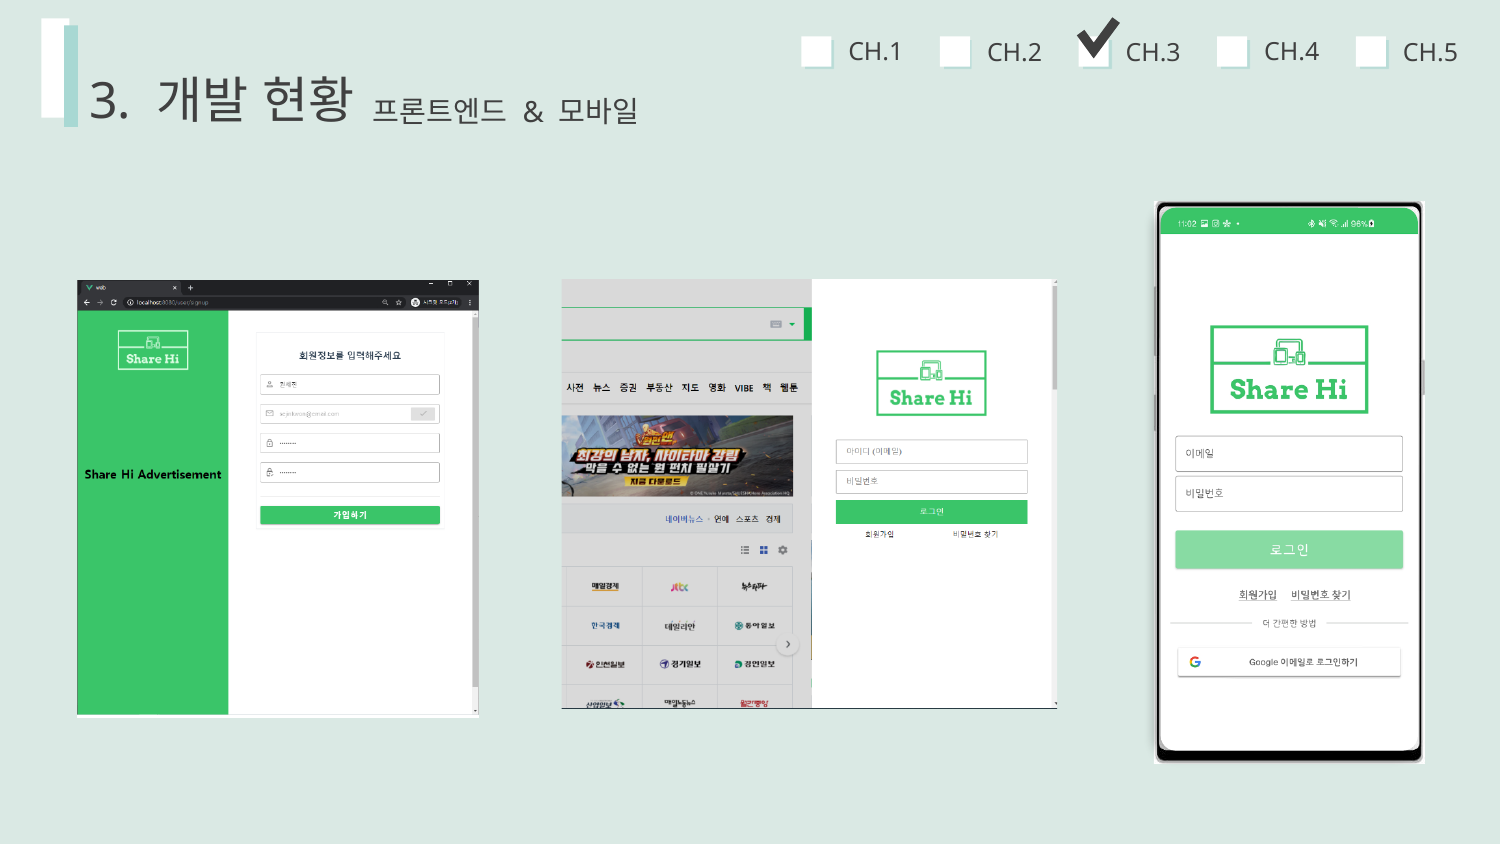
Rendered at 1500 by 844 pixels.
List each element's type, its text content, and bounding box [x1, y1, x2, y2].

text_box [1153, 200, 1425, 764]
text_box CH.4 [1249, 27, 1335, 73]
picture [77, 279, 479, 718]
text_box CH.2 [972, 28, 1058, 74]
text_box 프론트엔드 & 모바일 [357, 86, 655, 137]
text_box 3. 개발 현황 [74, 61, 370, 136]
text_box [40, 18, 79, 127]
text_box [1078, 0, 1109, 345]
picture [561, 279, 1058, 709]
text_box CH.3 [1115, 28, 1196, 74]
text_box CH.1 [833, 27, 919, 73]
text_box CH.5 [1388, 28, 1474, 74]
